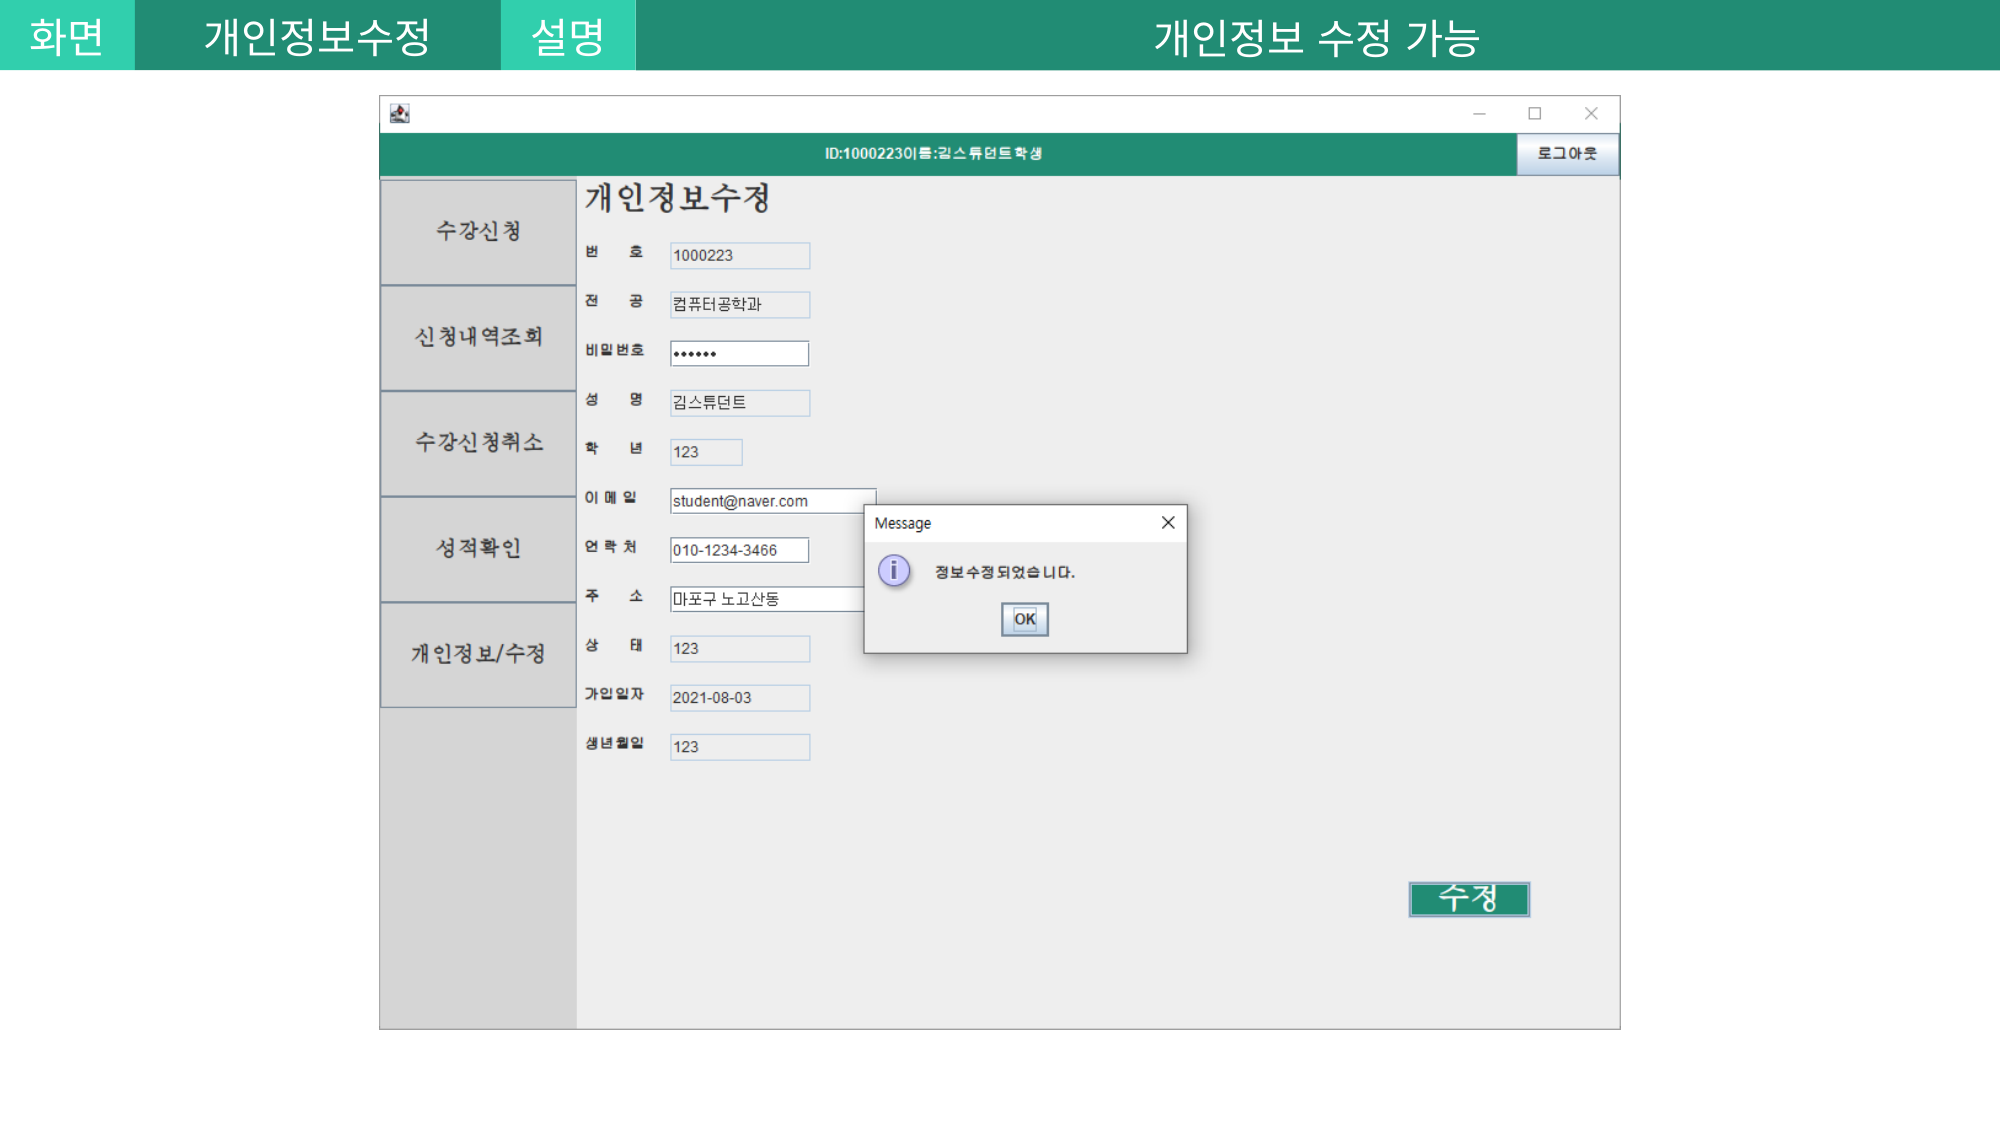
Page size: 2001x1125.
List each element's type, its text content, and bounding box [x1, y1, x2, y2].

text_box 개인정보수정 [134, 0, 500, 71]
text_box 개인정보 수정 가능 [635, 0, 2000, 71]
text_box 설명 [500, 0, 635, 71]
subtitle 화면 [0, 0, 134, 71]
picture [379, 95, 1621, 1030]
